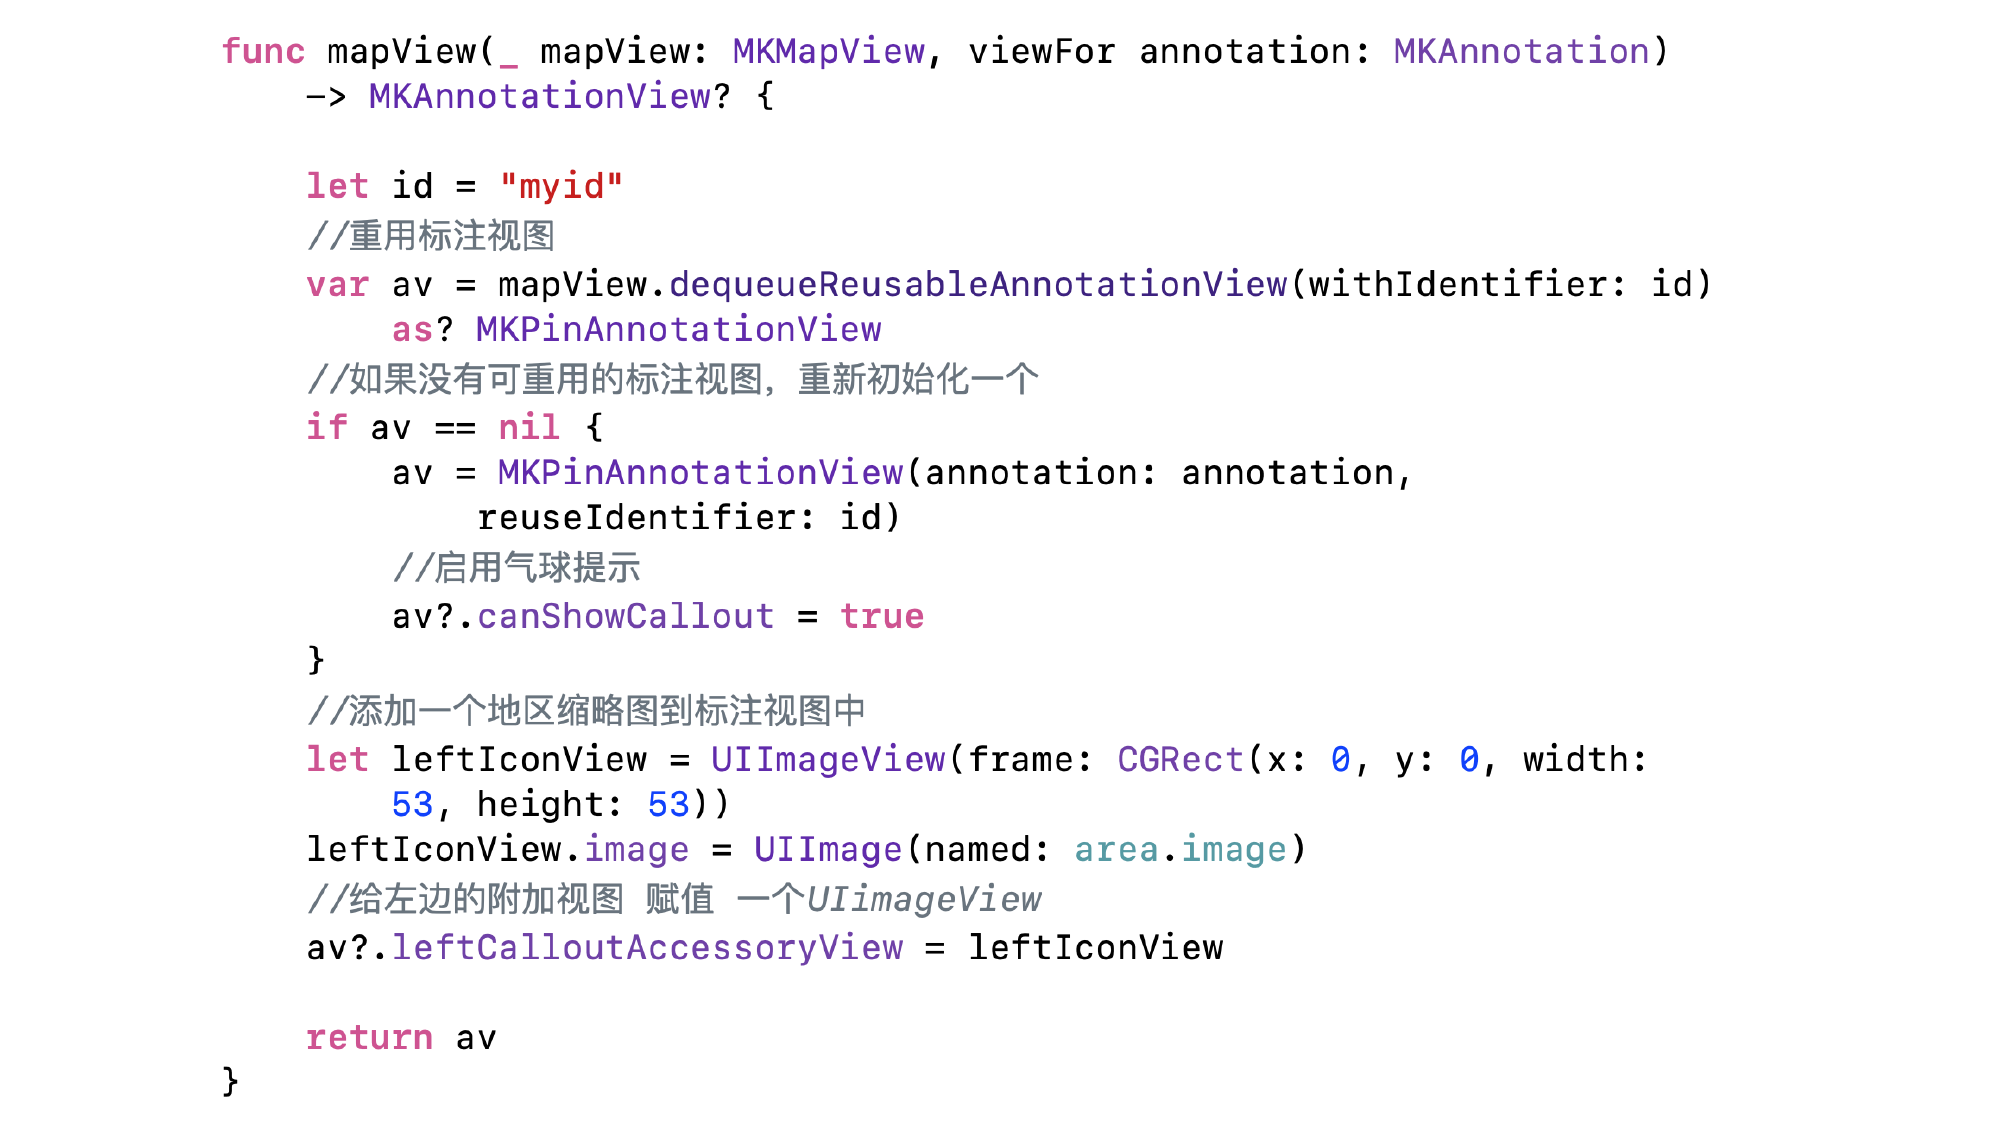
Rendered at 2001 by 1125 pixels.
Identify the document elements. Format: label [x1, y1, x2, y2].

picture [192, 21, 1720, 1104]
